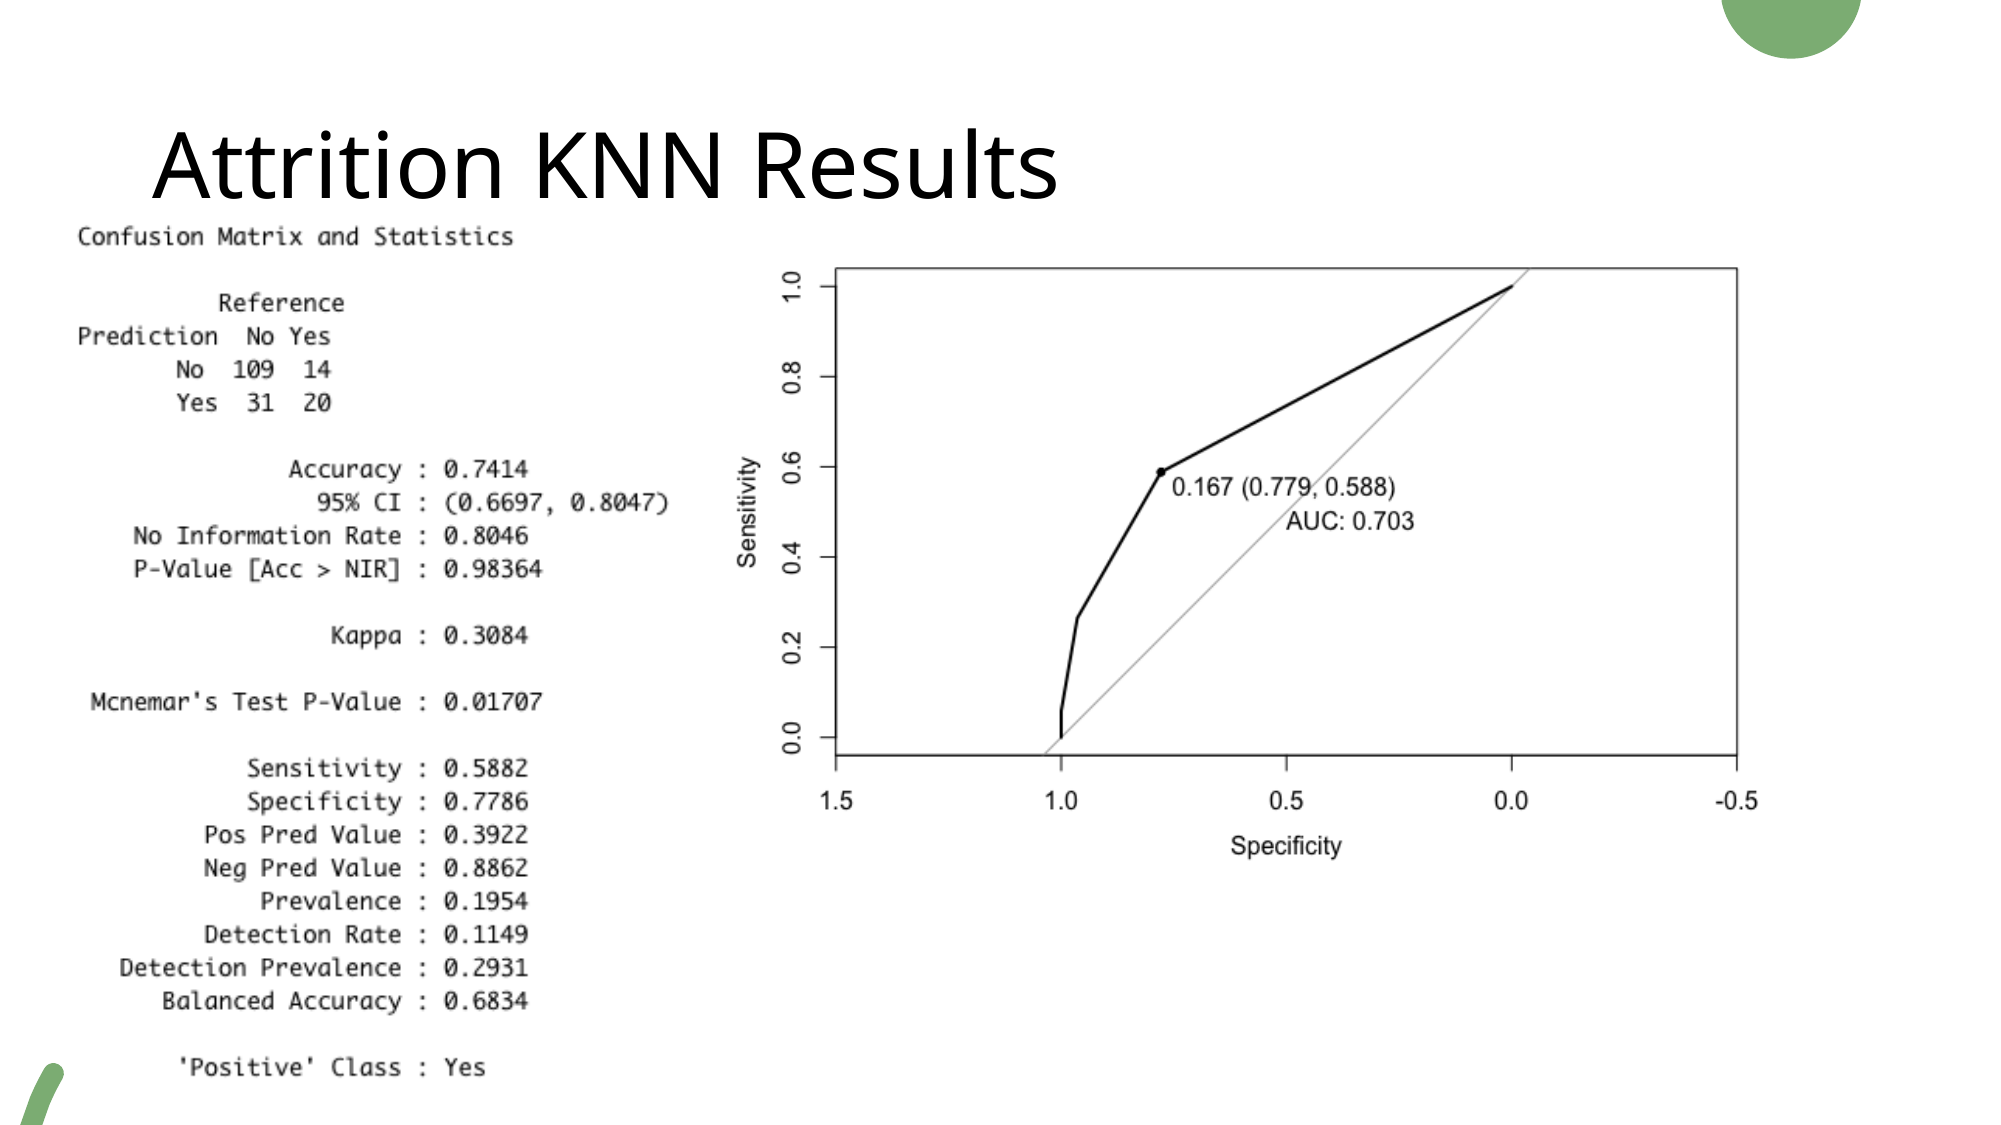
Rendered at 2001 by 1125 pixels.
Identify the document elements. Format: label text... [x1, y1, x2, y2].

title Attrition KNN Results [137, 59, 1863, 278]
picture [714, 207, 1800, 878]
picture [74, 222, 675, 1088]
